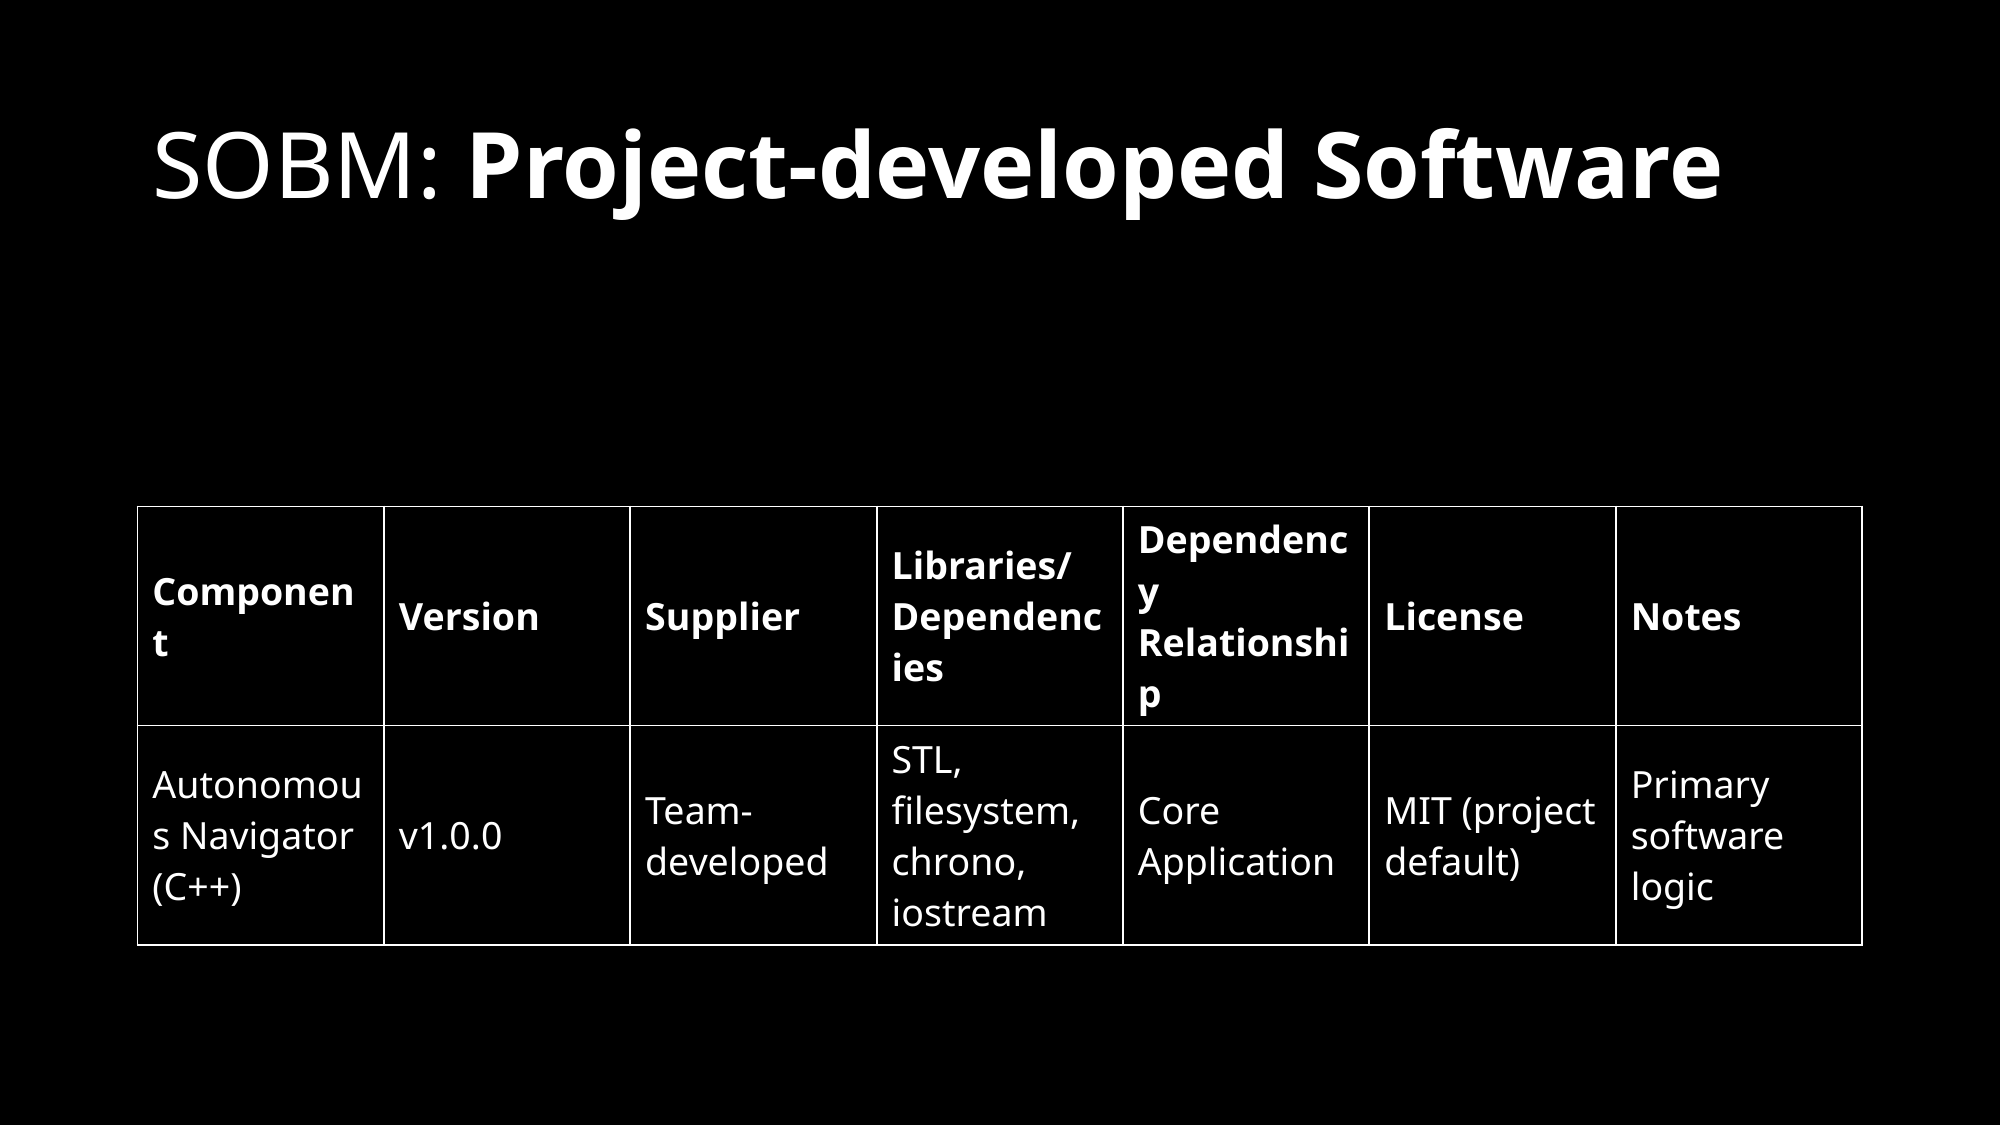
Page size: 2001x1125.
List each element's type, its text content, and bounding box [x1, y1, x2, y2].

table_header Version [385, 507, 629, 725]
title SOBM: Project-developed Software [137, 59, 1863, 278]
table_cell v1.0.0 [385, 726, 629, 944]
table_cell Core Application [1124, 726, 1368, 944]
table_header Dependency Relationship [1124, 507, 1368, 725]
table_cell MIT (project default) [1370, 726, 1615, 944]
table_header Component [138, 507, 383, 725]
table_header Supplier [631, 507, 876, 725]
table_cell STL, filesystem, chrono, iostream [878, 726, 1122, 944]
table_cell Primary software logic [1617, 726, 1861, 944]
table_header Libraries/Dependencies [878, 507, 1122, 725]
table_cell Autonomous Navigator (C++) [138, 726, 383, 944]
table_header License [1370, 507, 1615, 725]
table_header Notes [1617, 507, 1861, 725]
table_cell Team-developed [631, 726, 876, 944]
